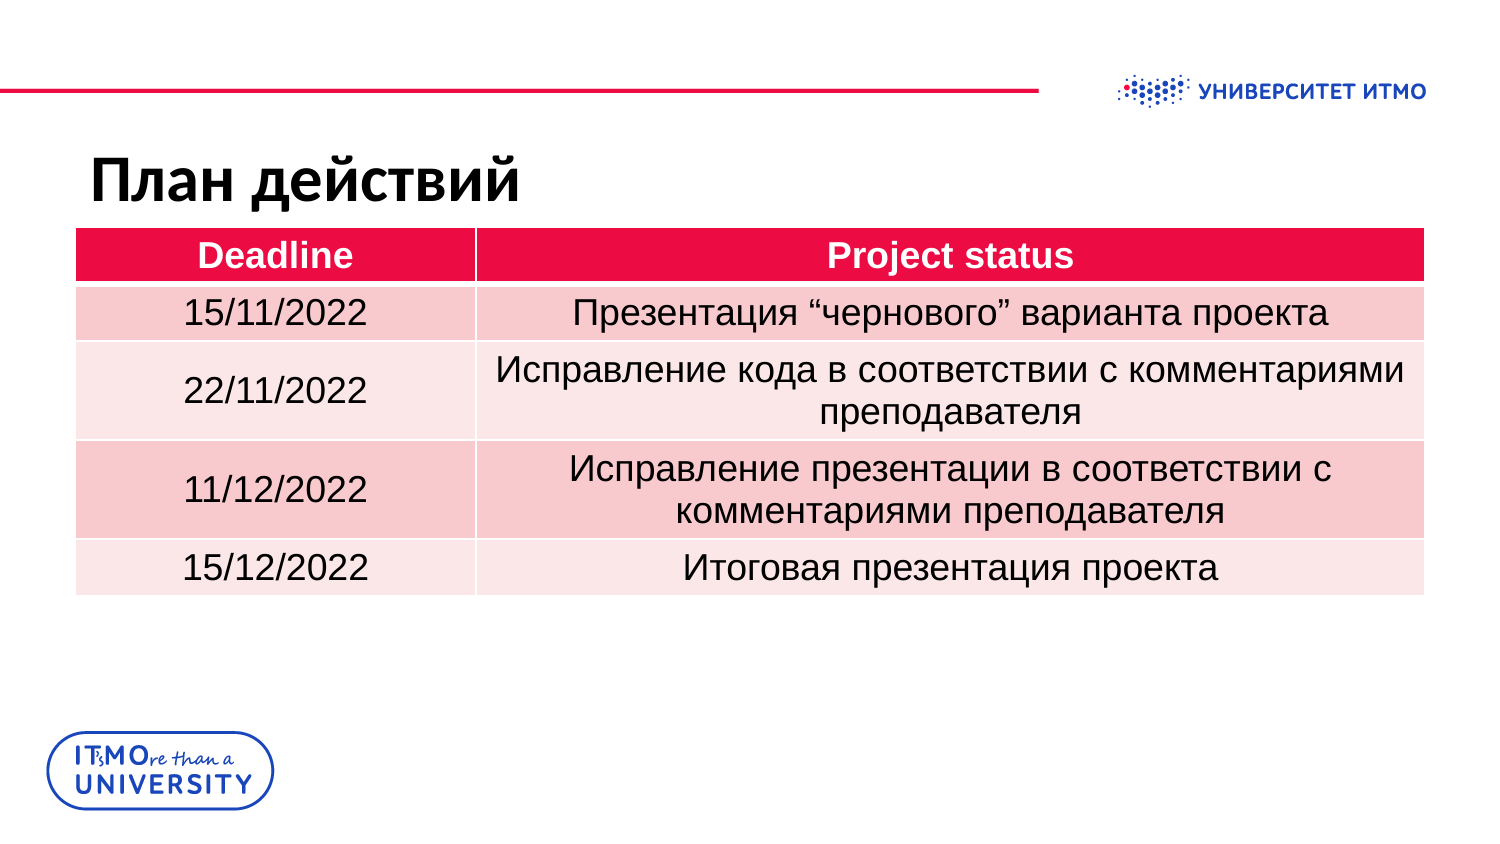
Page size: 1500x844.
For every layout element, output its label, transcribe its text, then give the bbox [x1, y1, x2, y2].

table_header Project status [477, 228, 1424, 281]
table_cell Презентация “чернового” варианта проекта [477, 287, 1424, 340]
picture [0, 0, 1500, 844]
table_cell 11/12/2022 [76, 441, 475, 538]
table_cell Итоговая презентация проекта [477, 540, 1424, 595]
table_cell 15/11/2022 [76, 287, 475, 340]
table_cell Исправление презентации в соответствии с комментариями преподавателя [477, 441, 1424, 538]
table_header Deadline [76, 228, 475, 281]
table_cell 15/12/2022 [76, 540, 475, 595]
table_cell Исправление кода в соответствии с комментариями преподавателя [477, 342, 1424, 439]
title План действий [75, 123, 1105, 226]
table_cell 22/11/2022 [76, 342, 475, 439]
